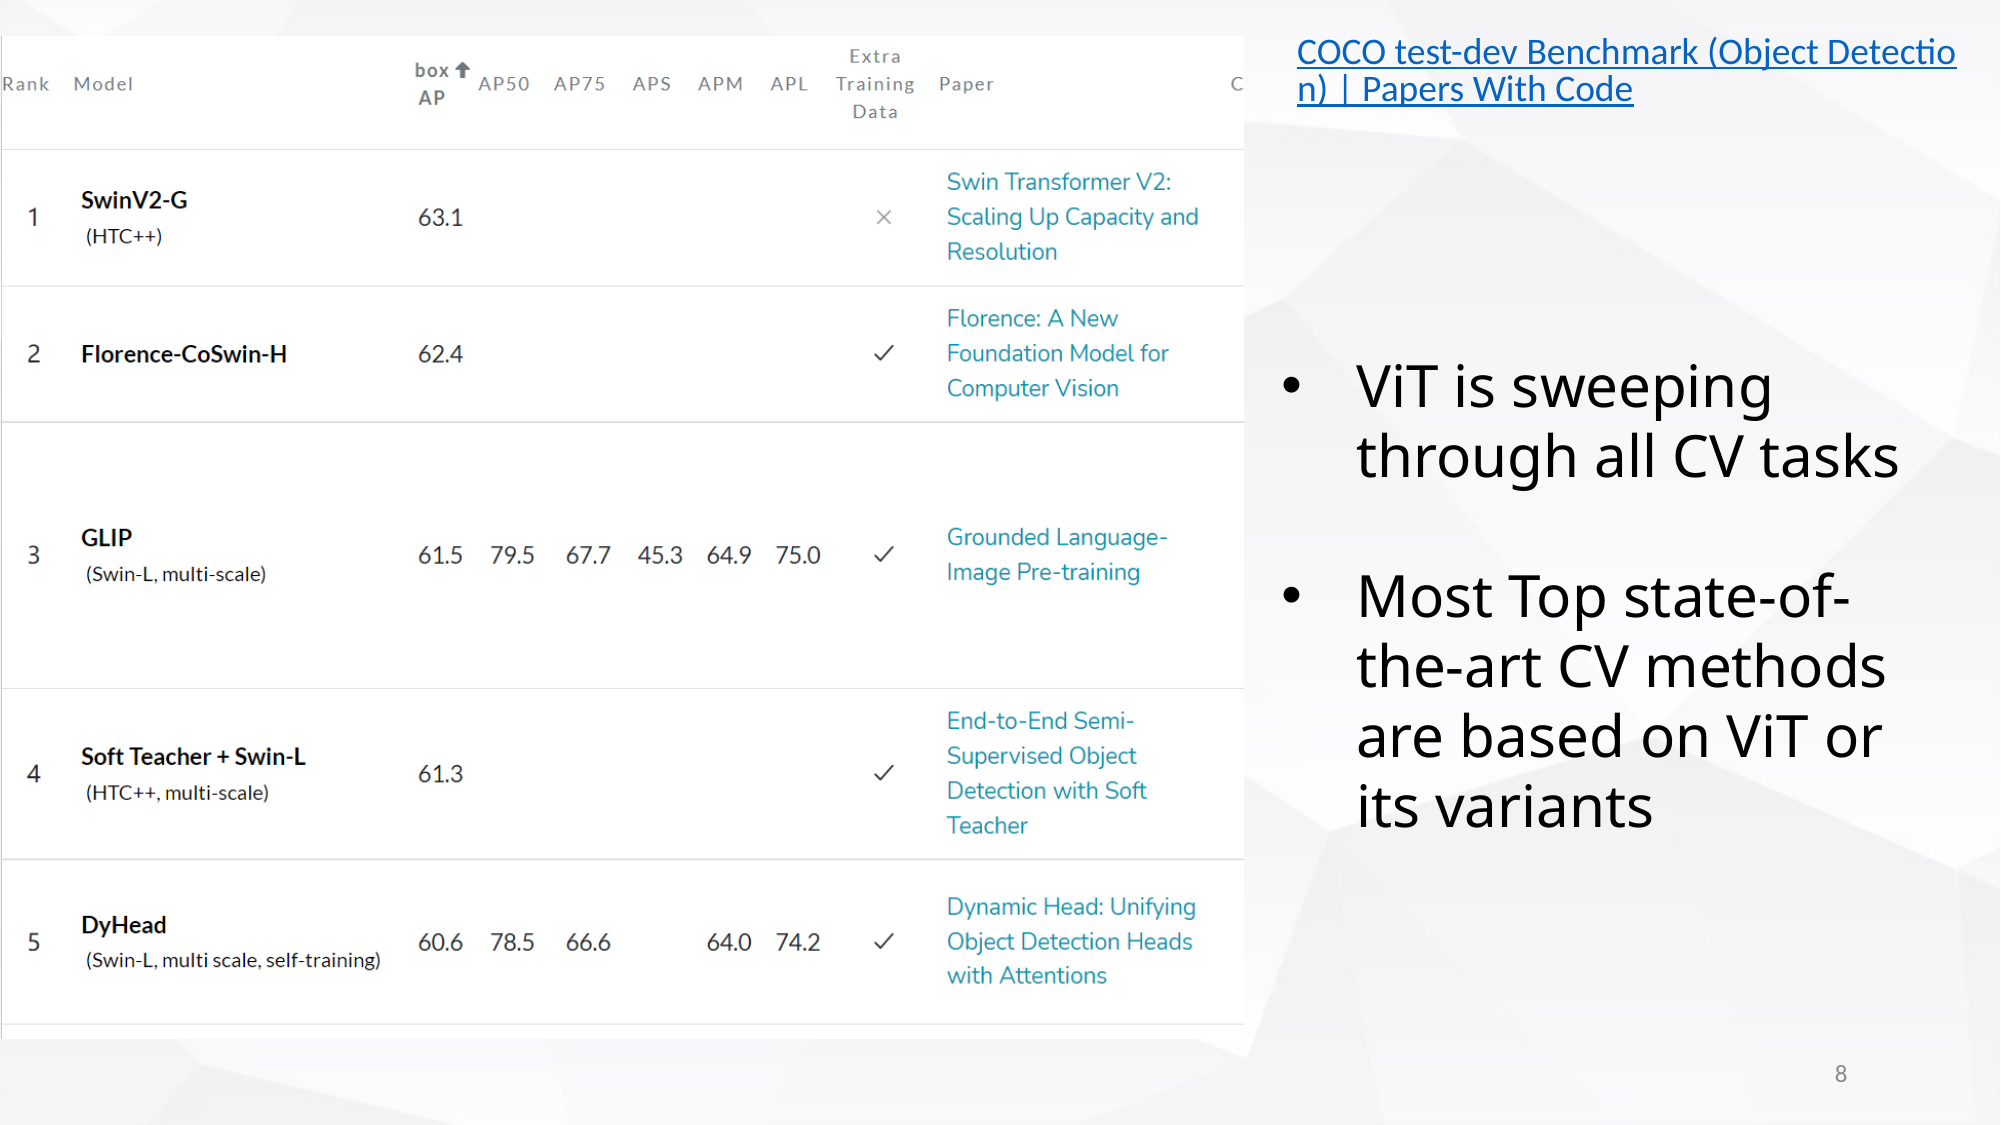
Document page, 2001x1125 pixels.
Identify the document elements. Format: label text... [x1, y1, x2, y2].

slide_number 8 [1412, 1042, 1863, 1103]
picture [0, 0, 2001, 1125]
text_box ViT is sweeping through all CV tasks Most Top state-of-the-art CV methods are based on ViT or its variants [1266, 341, 1956, 847]
text_box COCO test-dev Benchmark (Object Detection) | Papers With Code [1282, 19, 1990, 80]
